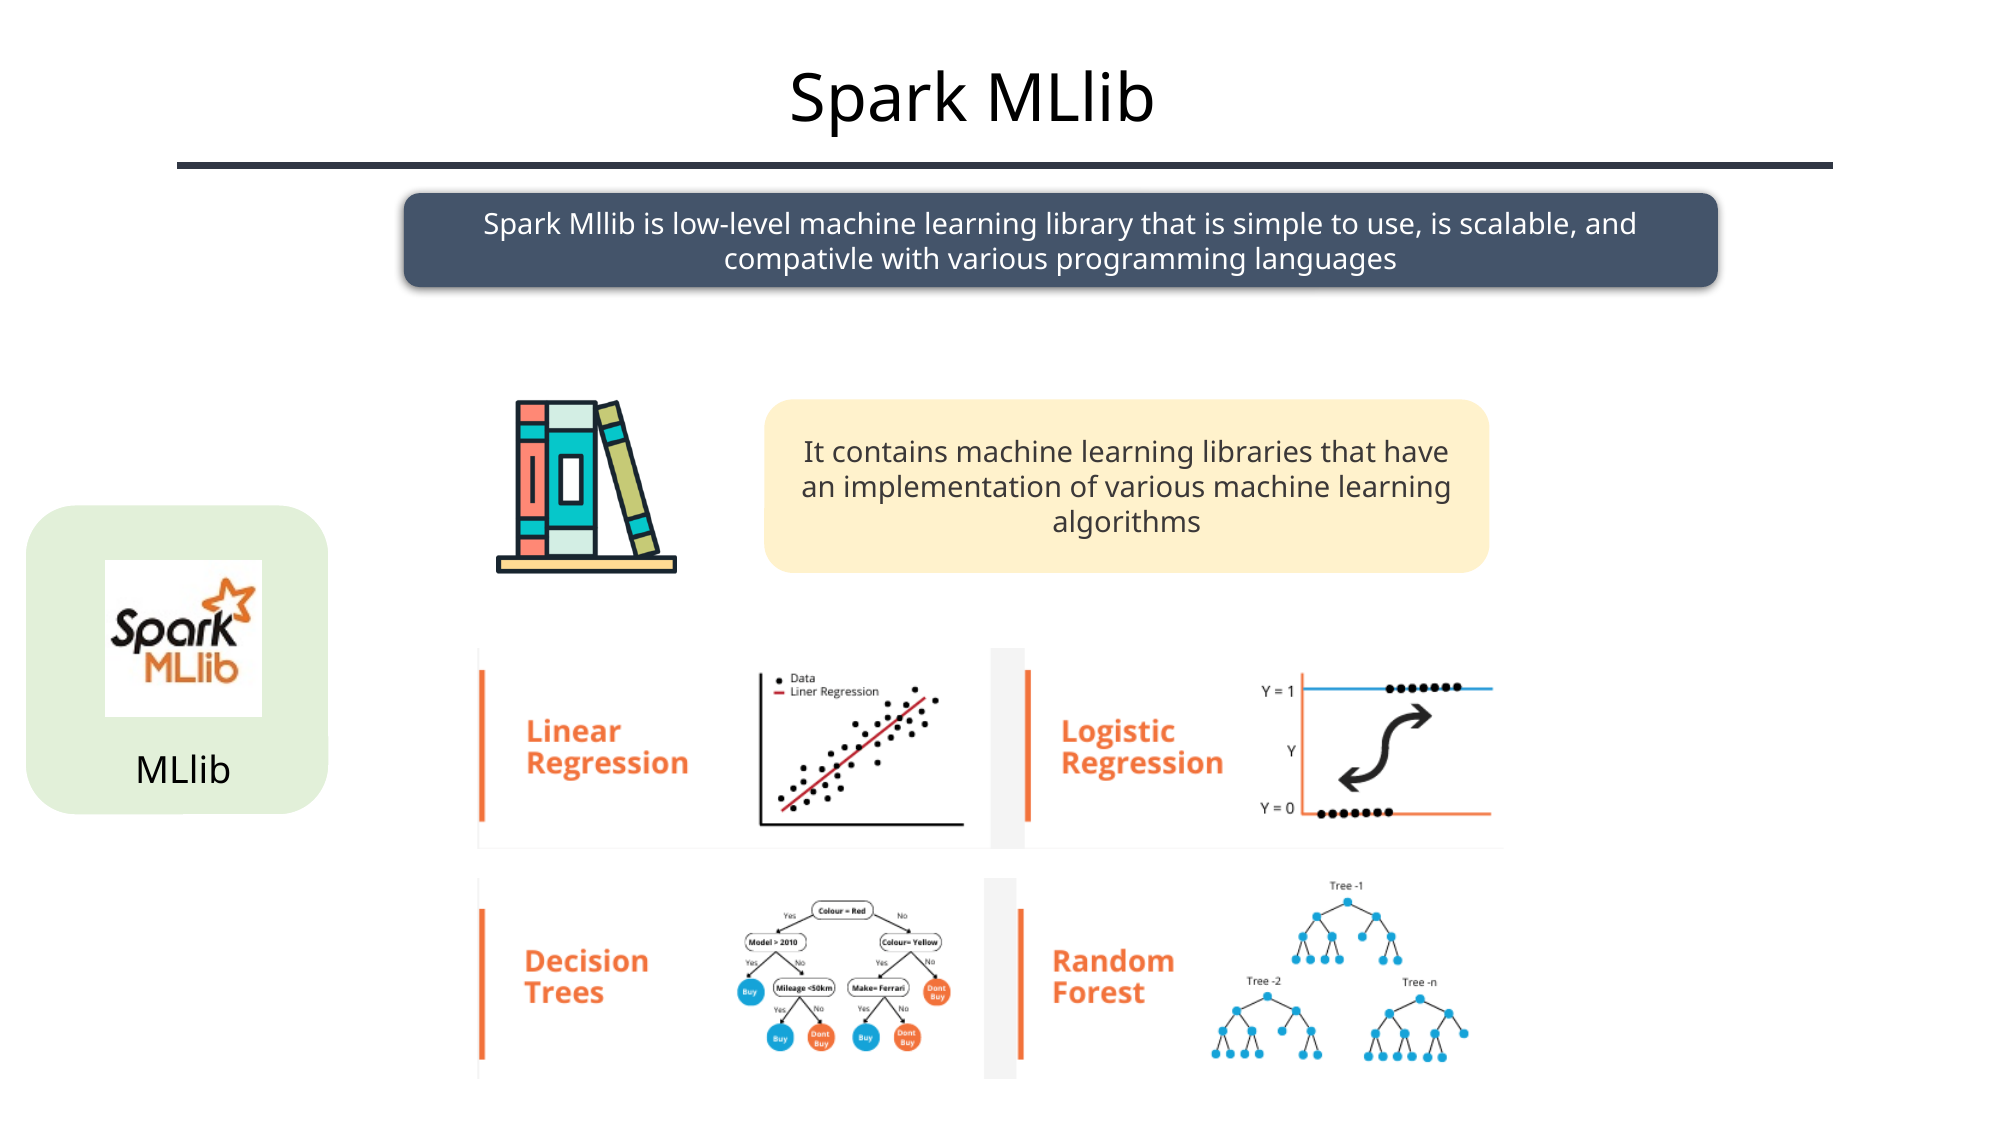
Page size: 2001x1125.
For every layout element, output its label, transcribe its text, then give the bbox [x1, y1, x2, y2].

text_box Spark MLlib [256, 47, 1690, 142]
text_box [24, 503, 330, 816]
picture [477, 648, 1504, 849]
text_box [176, 161, 1834, 171]
picture [477, 878, 1504, 1079]
text_box It contains machine learning libraries that have an implementation of various machine learning algorithms [763, 398, 1491, 574]
text_box Spark Mllib is low-level machine learning library that is simple to use, is scalable, and compativle with various programming languages [403, 193, 1718, 288]
picture [496, 396, 677, 578]
